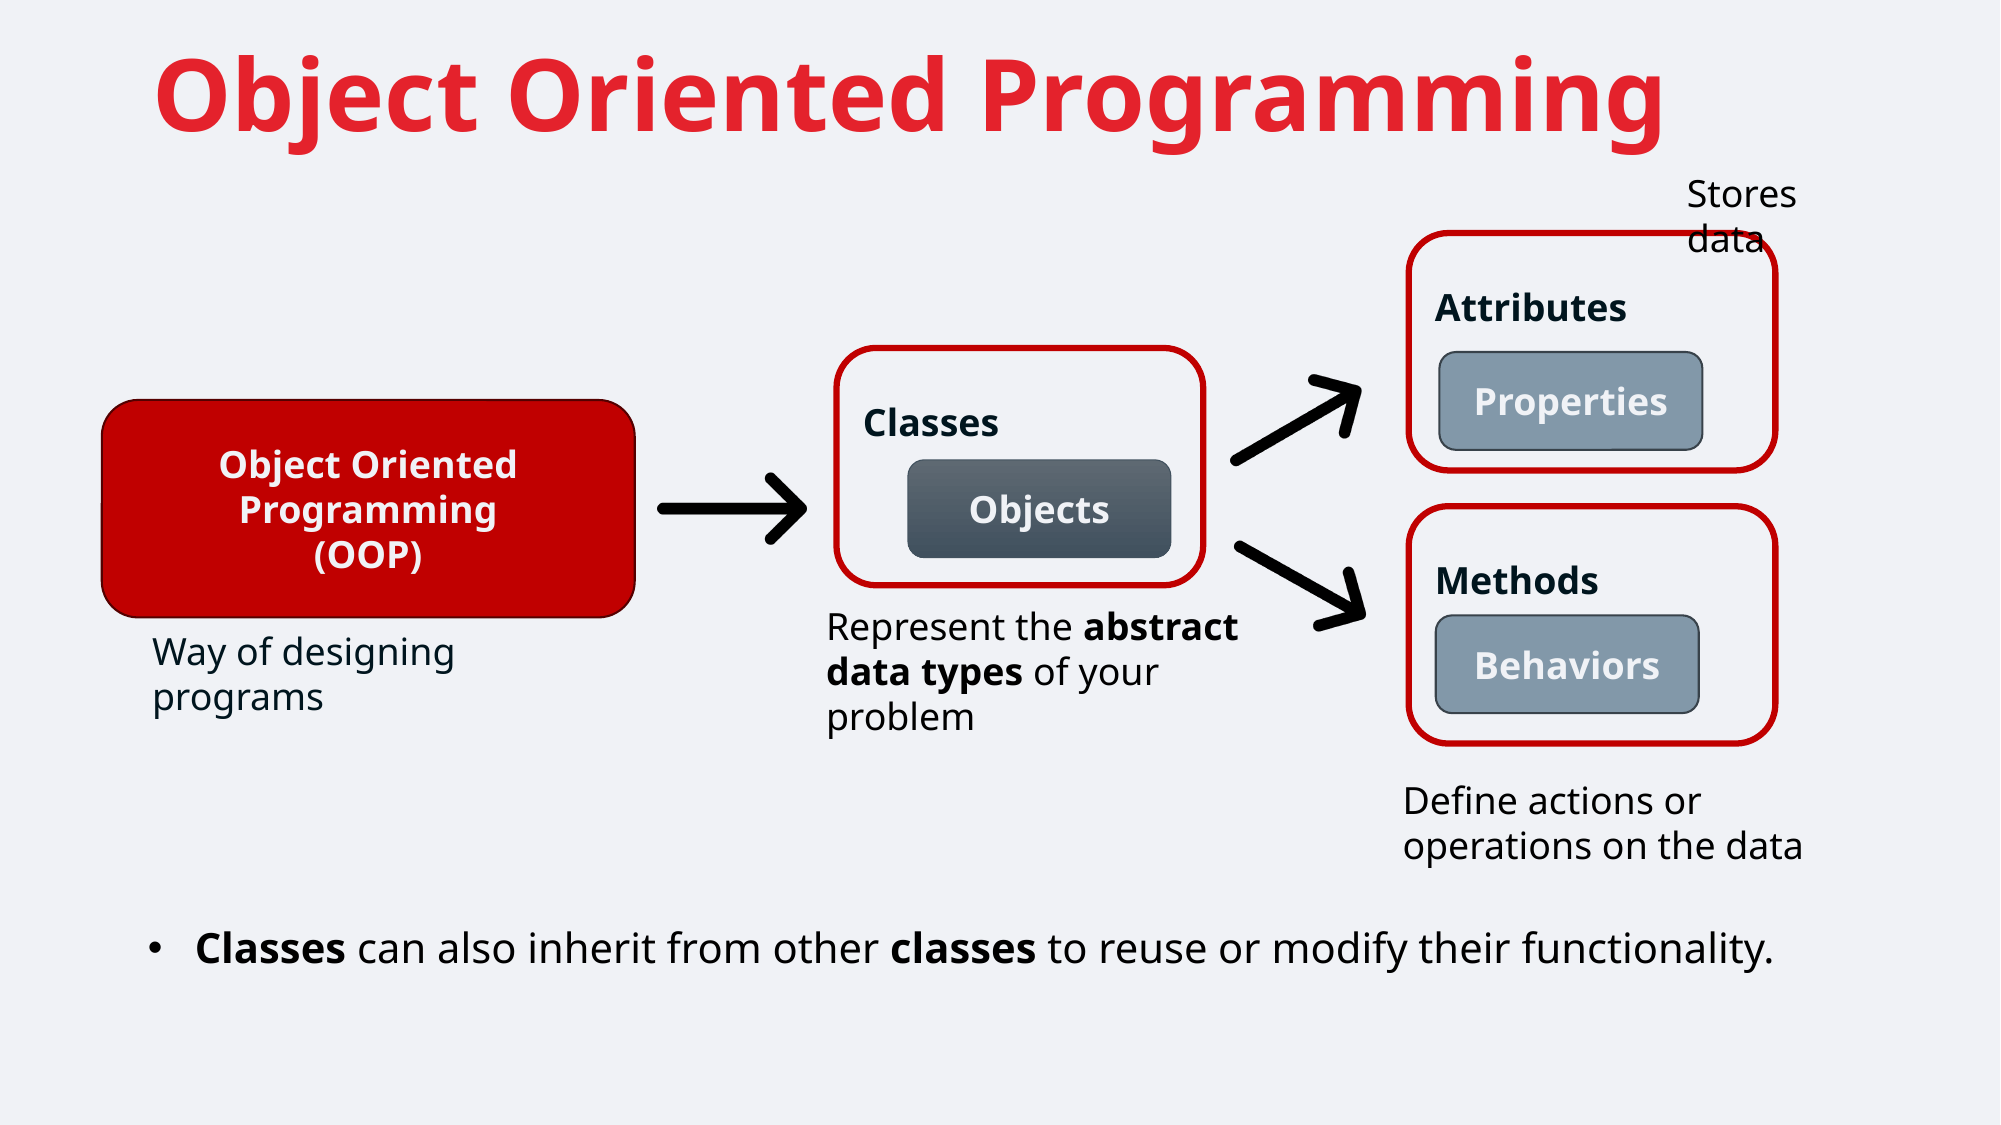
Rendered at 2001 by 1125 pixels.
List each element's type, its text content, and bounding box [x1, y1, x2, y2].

text_box Behaviors [1434, 614, 1700, 715]
title Object Oriented Programming [137, 0, 1863, 209]
text_box Methods [1407, 505, 1777, 745]
picture [657, 434, 807, 584]
text_box Objects [907, 459, 1172, 559]
text_box Properties [1438, 350, 1704, 451]
text_box Define actions or operations on the data [1387, 769, 1903, 874]
text_box Classes can also inherit from other classes to reuse or modify their functionality. [133, 914, 2000, 980]
text_box Classes [835, 346, 1205, 587]
text_box Way of designing programs [137, 620, 620, 725]
text_box Represent the abstract data types of your problem [811, 596, 1294, 746]
text_box Stores data [1672, 162, 1892, 268]
picture [1194, 324, 1401, 681]
text_box Object Oriented Programming (OOP) [100, 398, 636, 619]
text_box Attributes [1407, 231, 1777, 472]
